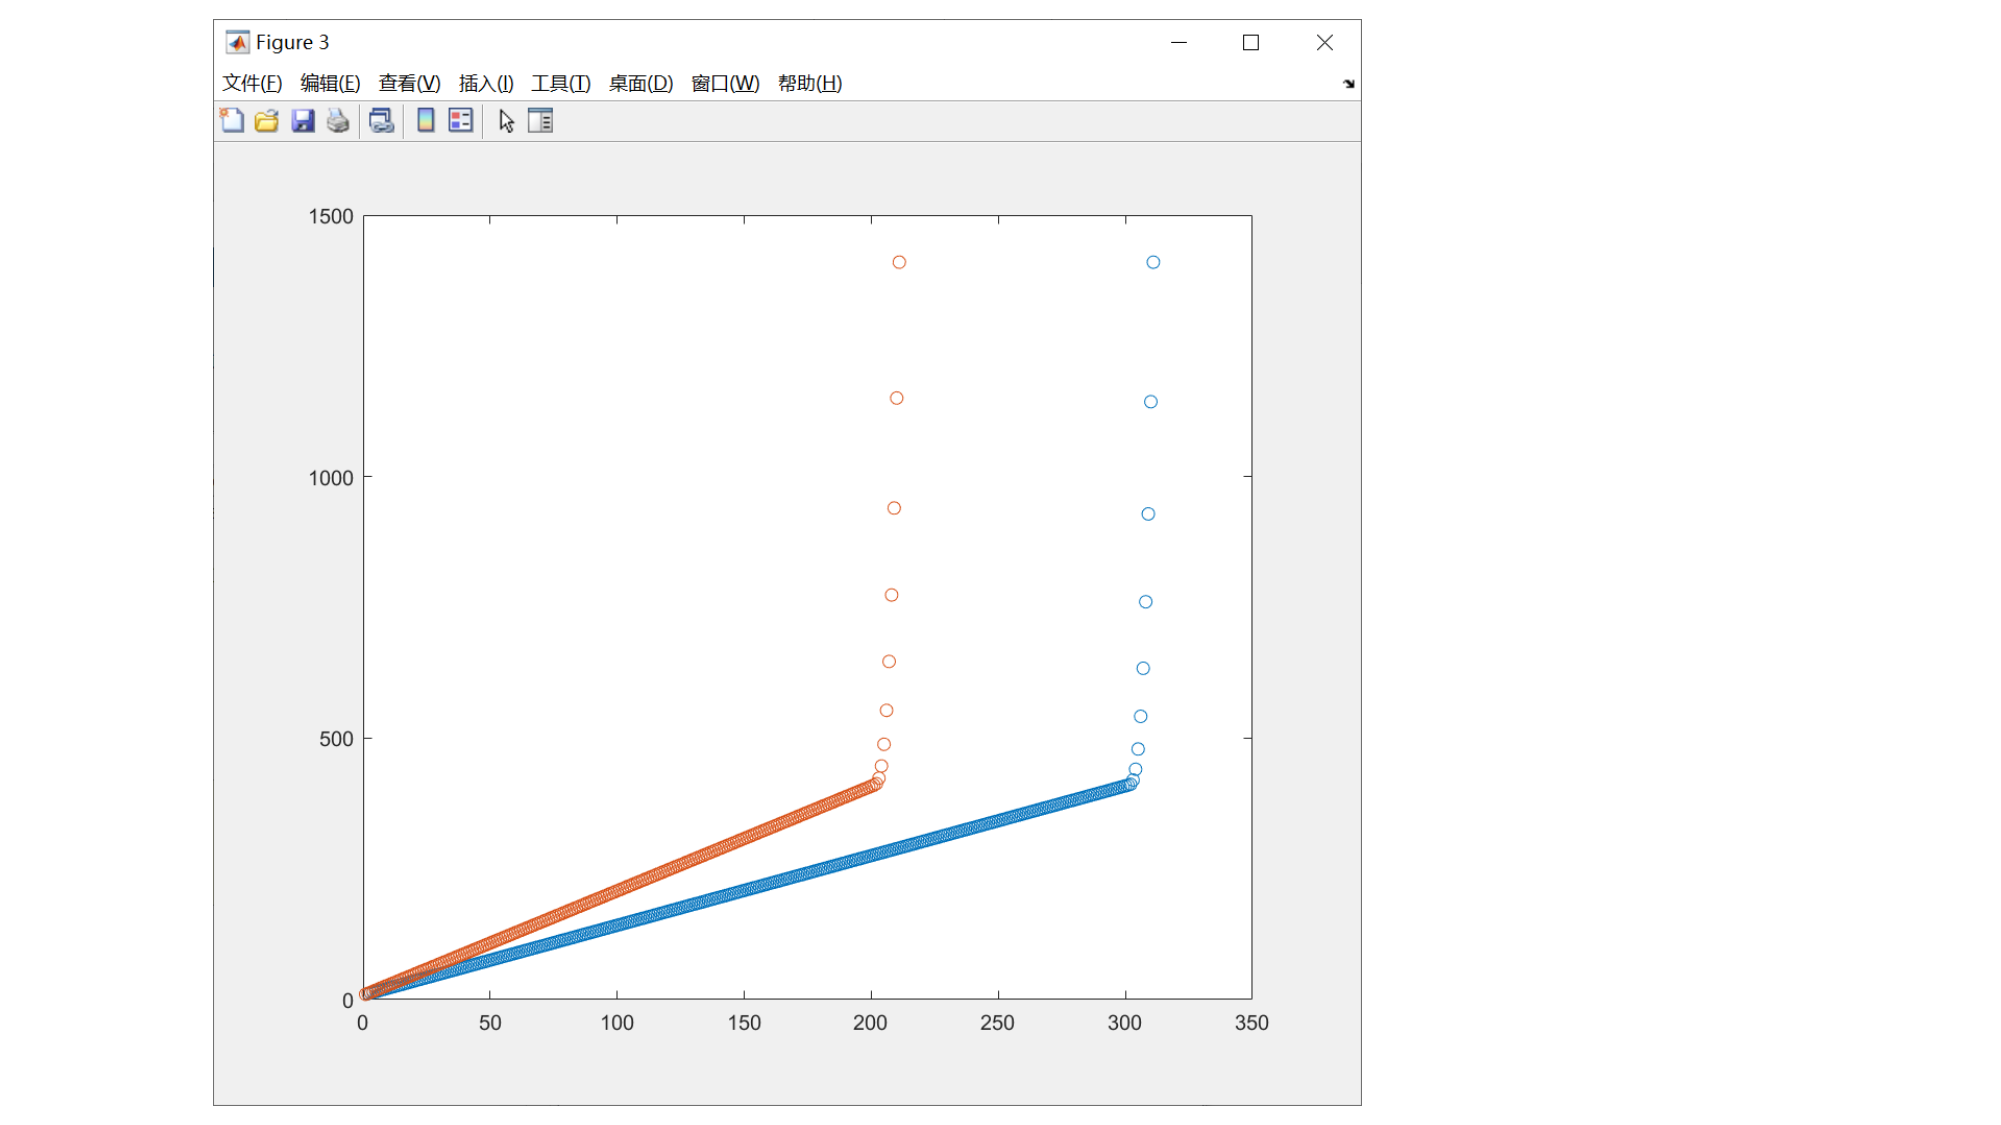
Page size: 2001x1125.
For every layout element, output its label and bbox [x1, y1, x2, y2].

picture [213, 19, 1362, 1106]
